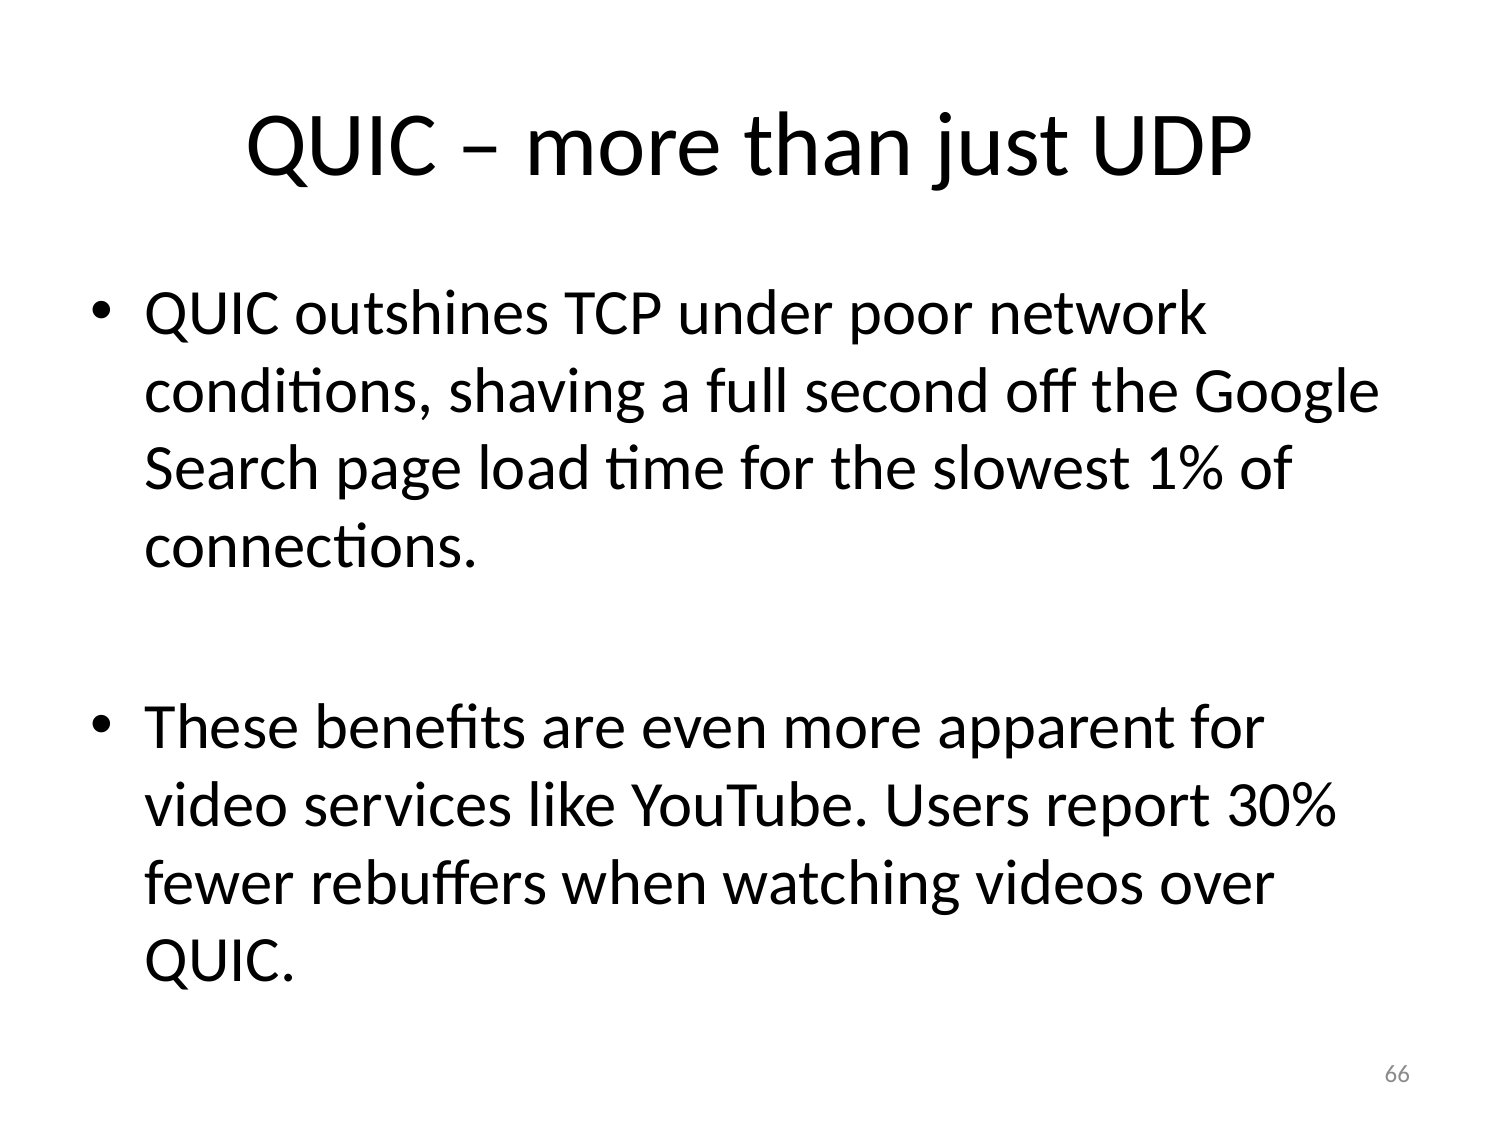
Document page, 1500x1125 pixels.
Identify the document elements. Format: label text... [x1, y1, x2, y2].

slide_number 66 [1074, 1042, 1425, 1103]
list QUIC outshines TCP under poor network conditions, shaving a full second off the Google Search page load time for the slowest 1% of connections. These benefits are even more apparent for video services like YouTube. Users report 30% fewer rebuffers when watching videos over QUIC. [75, 262, 1425, 1005]
title QUIC – more than just UDP [75, 45, 1425, 233]
